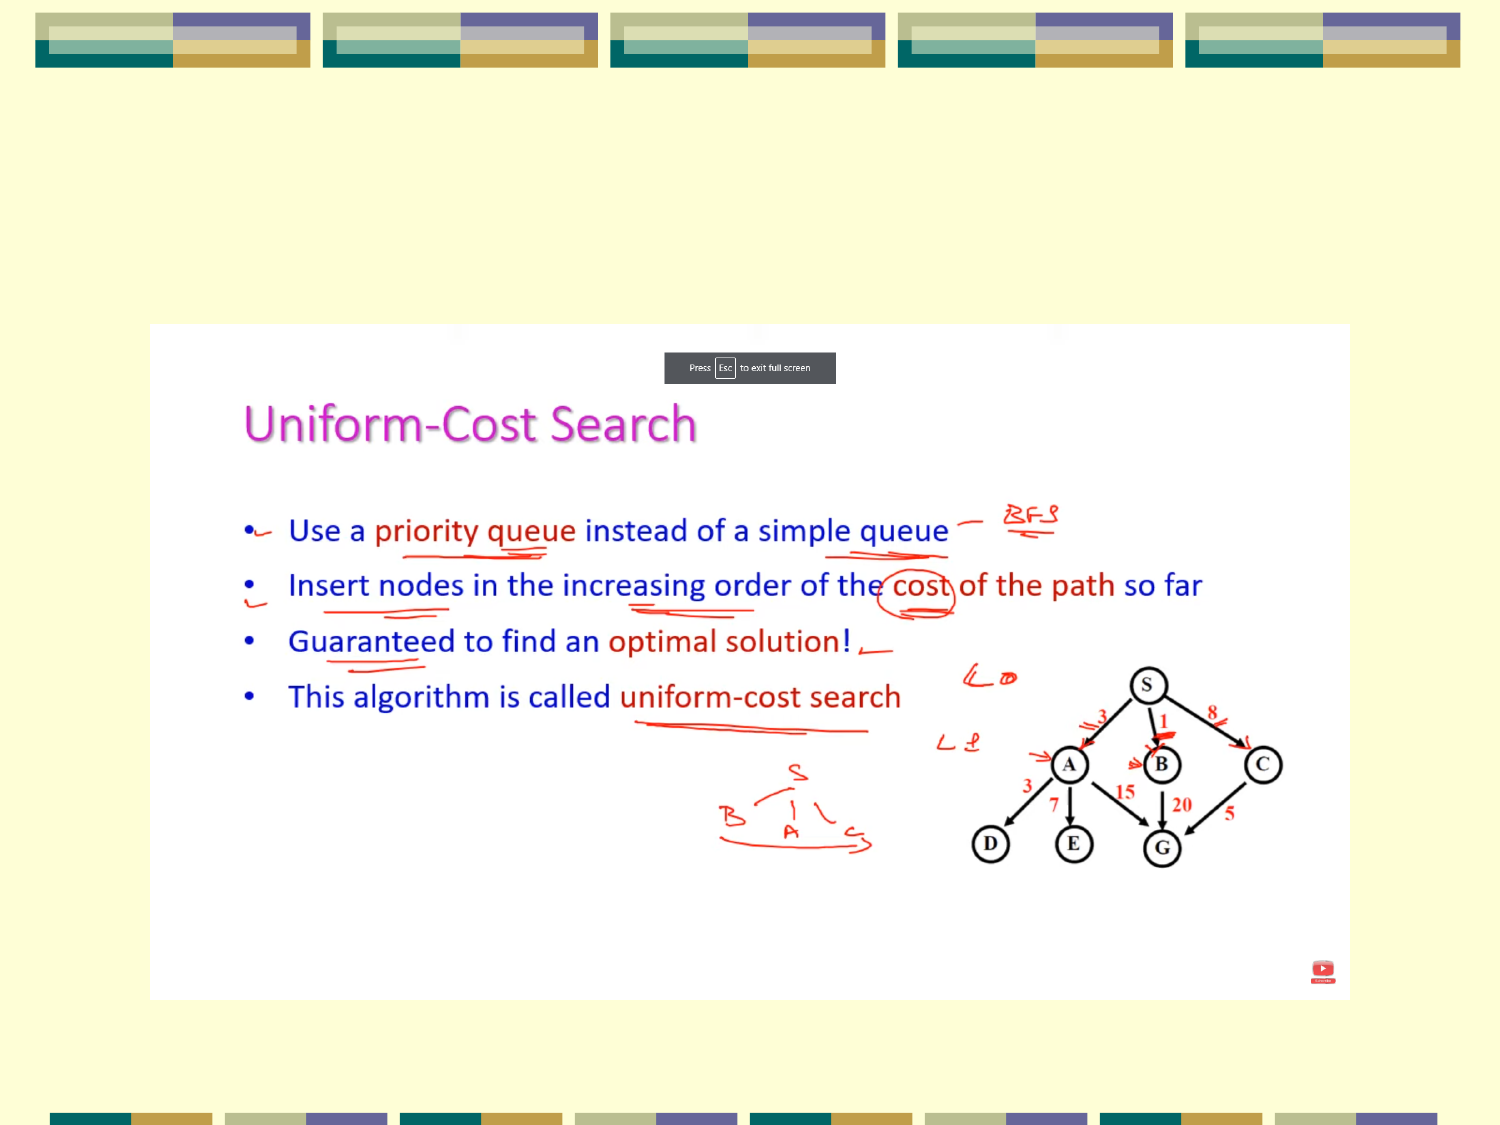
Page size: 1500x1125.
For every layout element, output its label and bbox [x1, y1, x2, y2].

list [149, 324, 1351, 1001]
